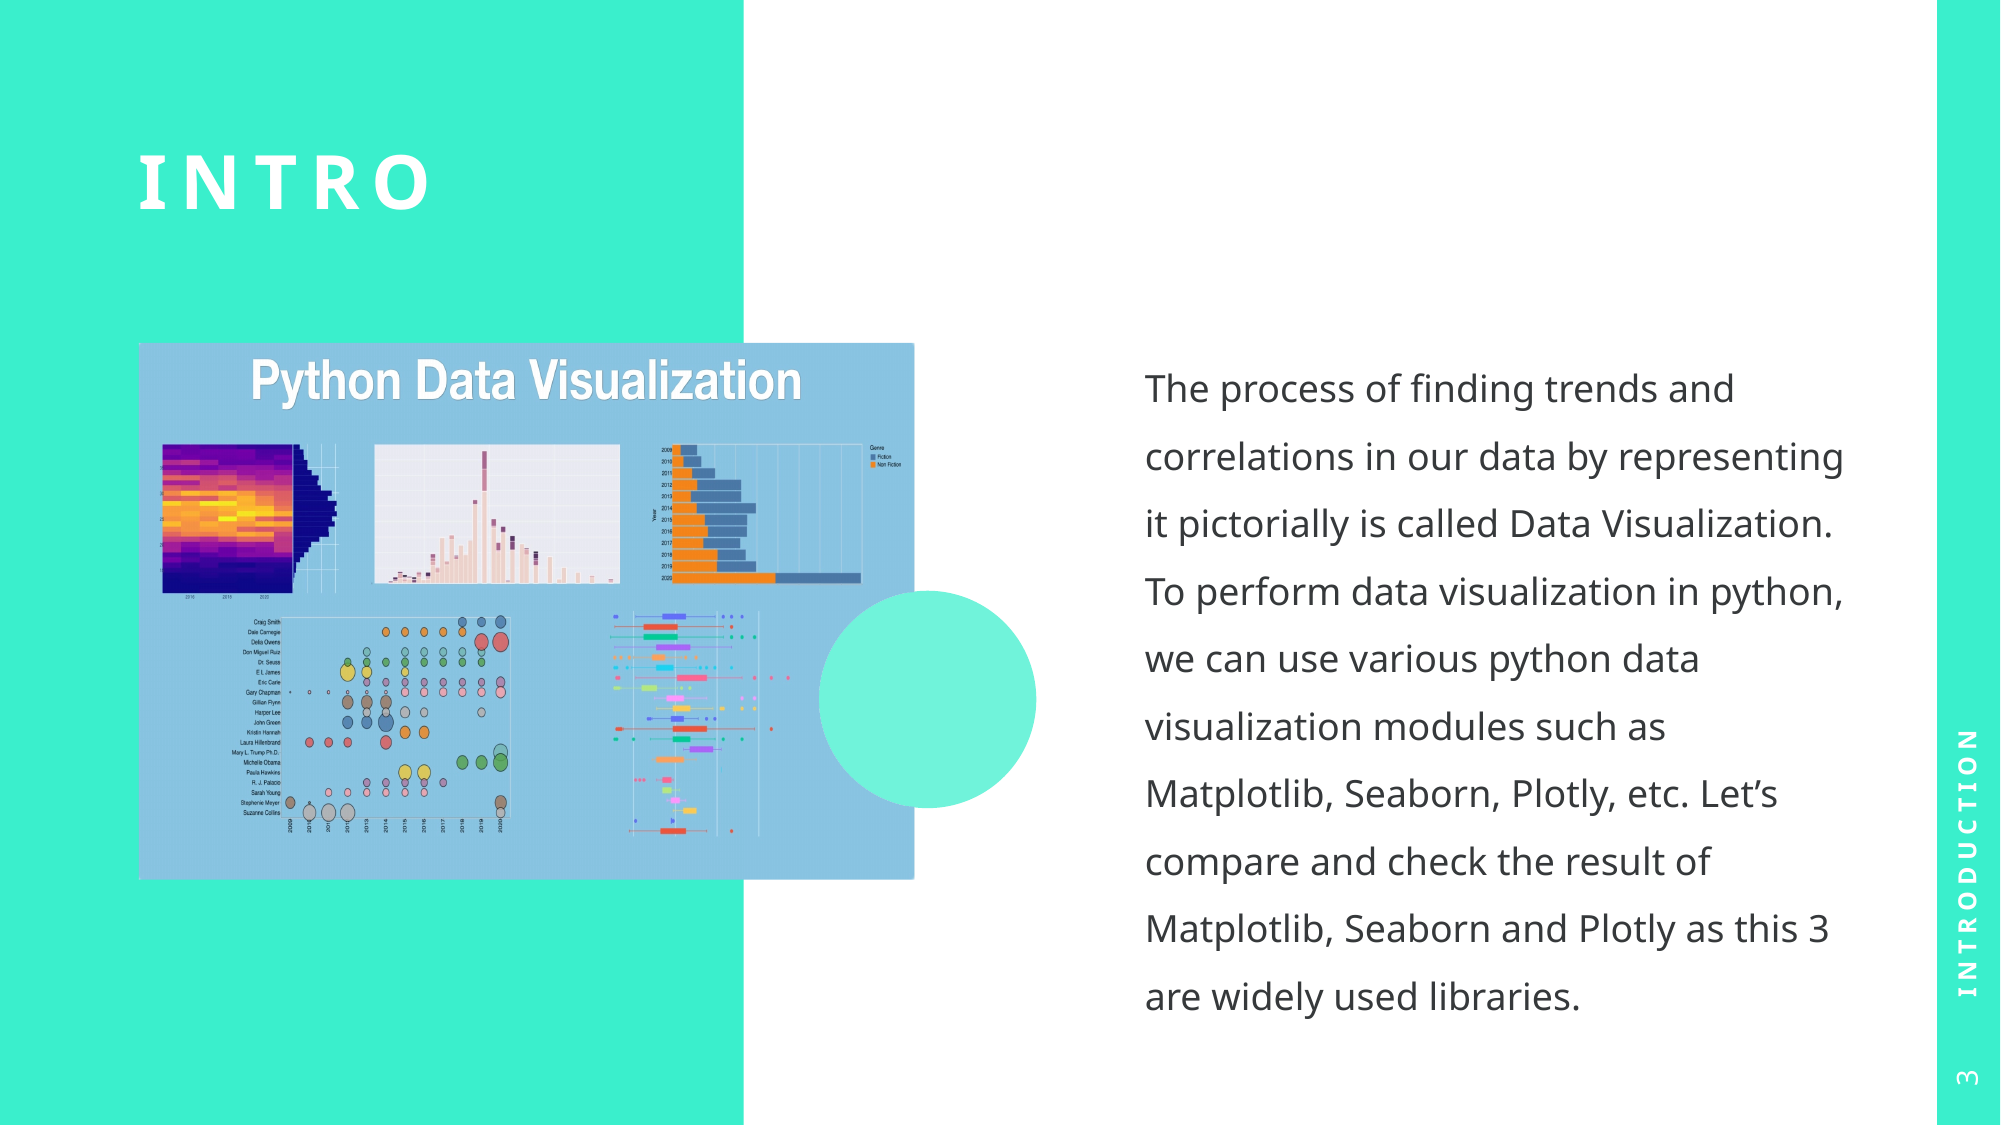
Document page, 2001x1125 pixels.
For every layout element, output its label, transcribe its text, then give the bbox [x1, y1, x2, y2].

slide_number 3 [1937, 1032, 2000, 1125]
title INTRO [139, 145, 1863, 331]
footer Introduction [1937, 0, 2000, 1032]
list The process of finding trends and correlations in our data by representing it pictorially is called Data Visualization. To perform data visualization in python, we can use various python data visualization modules such as Matplotlib, Seaborn, Plotly, etc. Let’s compare and check the result of Matplotlib, Seaborn and Plotly as this 3 are widely used libraries. [1144, 342, 1863, 981]
picture [138, 342, 915, 880]
